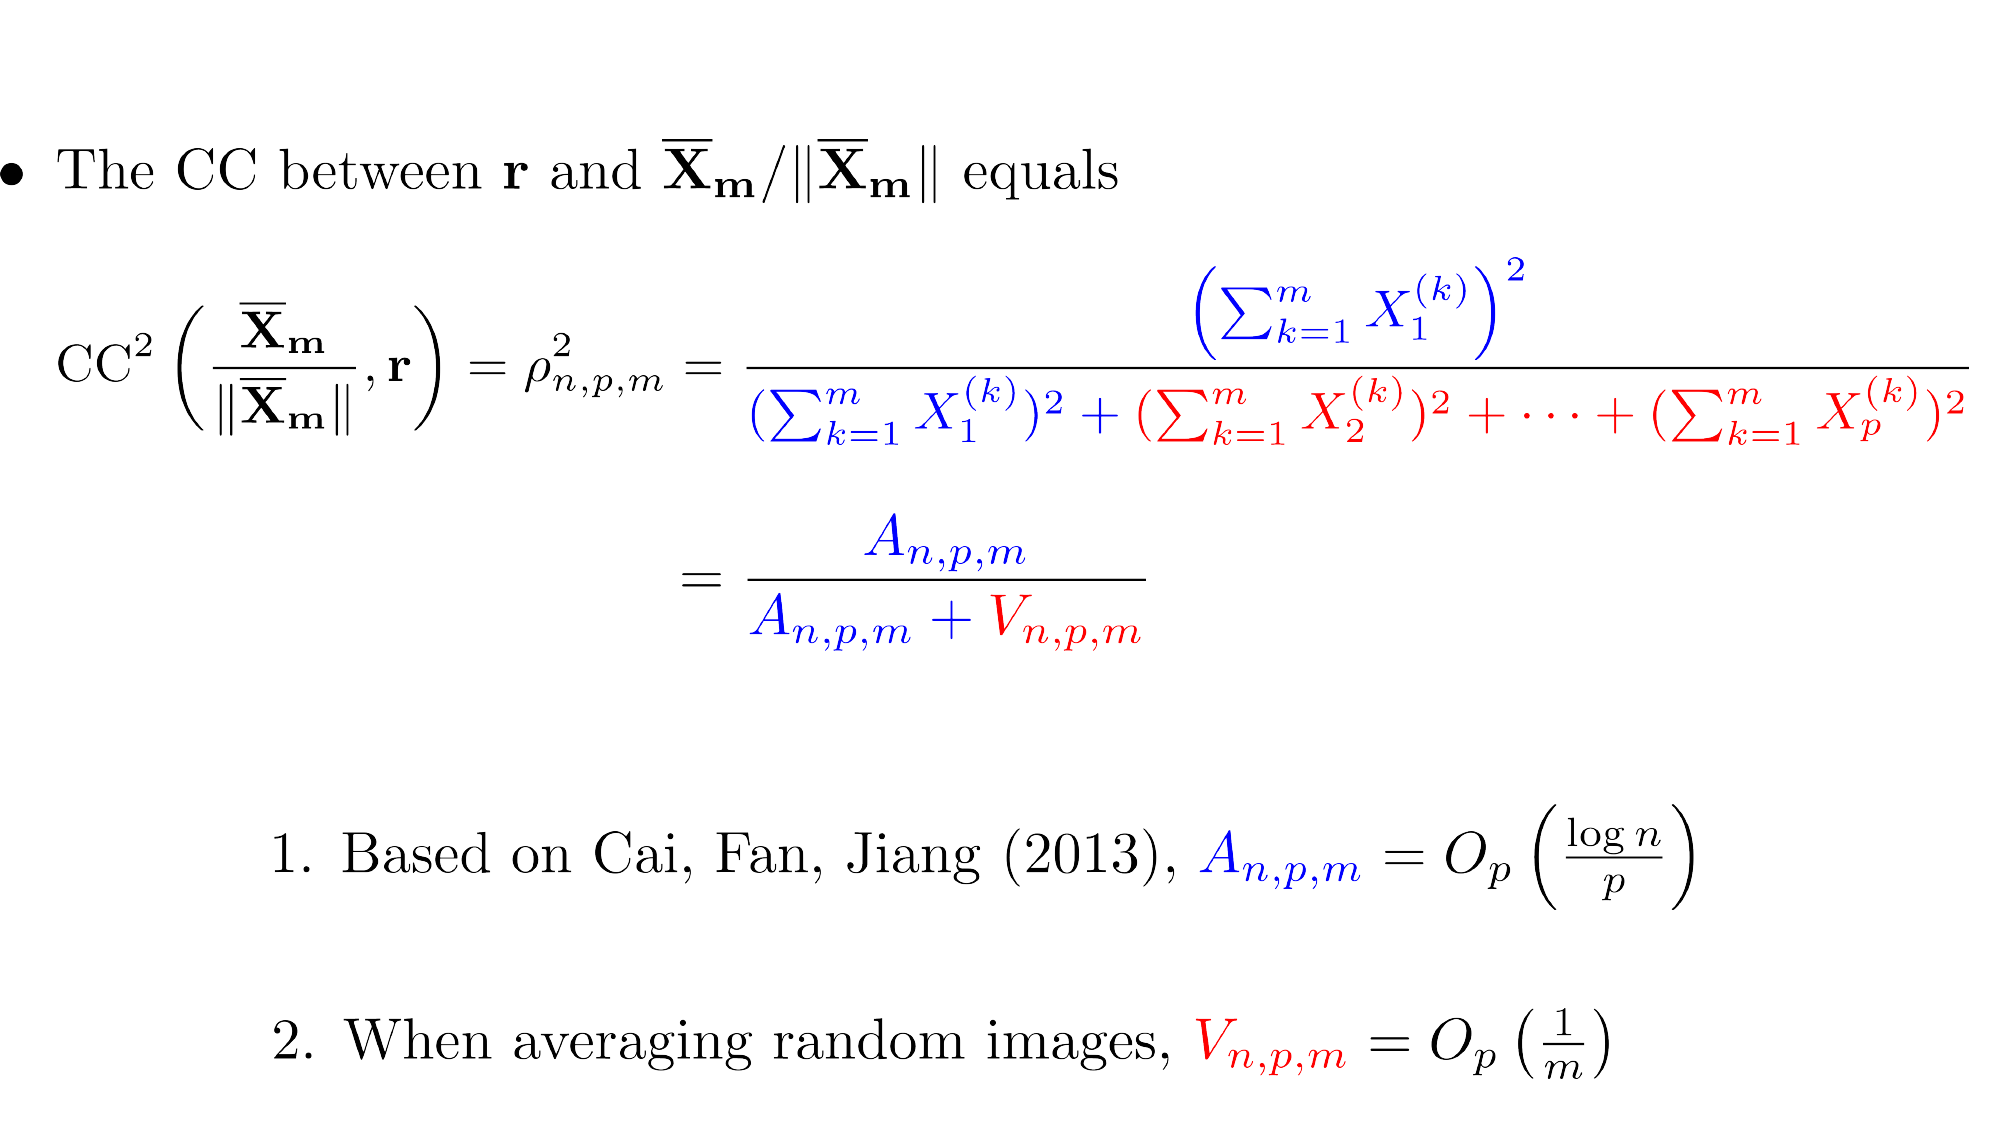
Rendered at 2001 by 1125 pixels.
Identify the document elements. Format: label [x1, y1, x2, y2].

picture [682, 513, 1146, 651]
picture [0, 139, 1969, 445]
picture [274, 804, 1694, 910]
picture [274, 1008, 1609, 1079]
